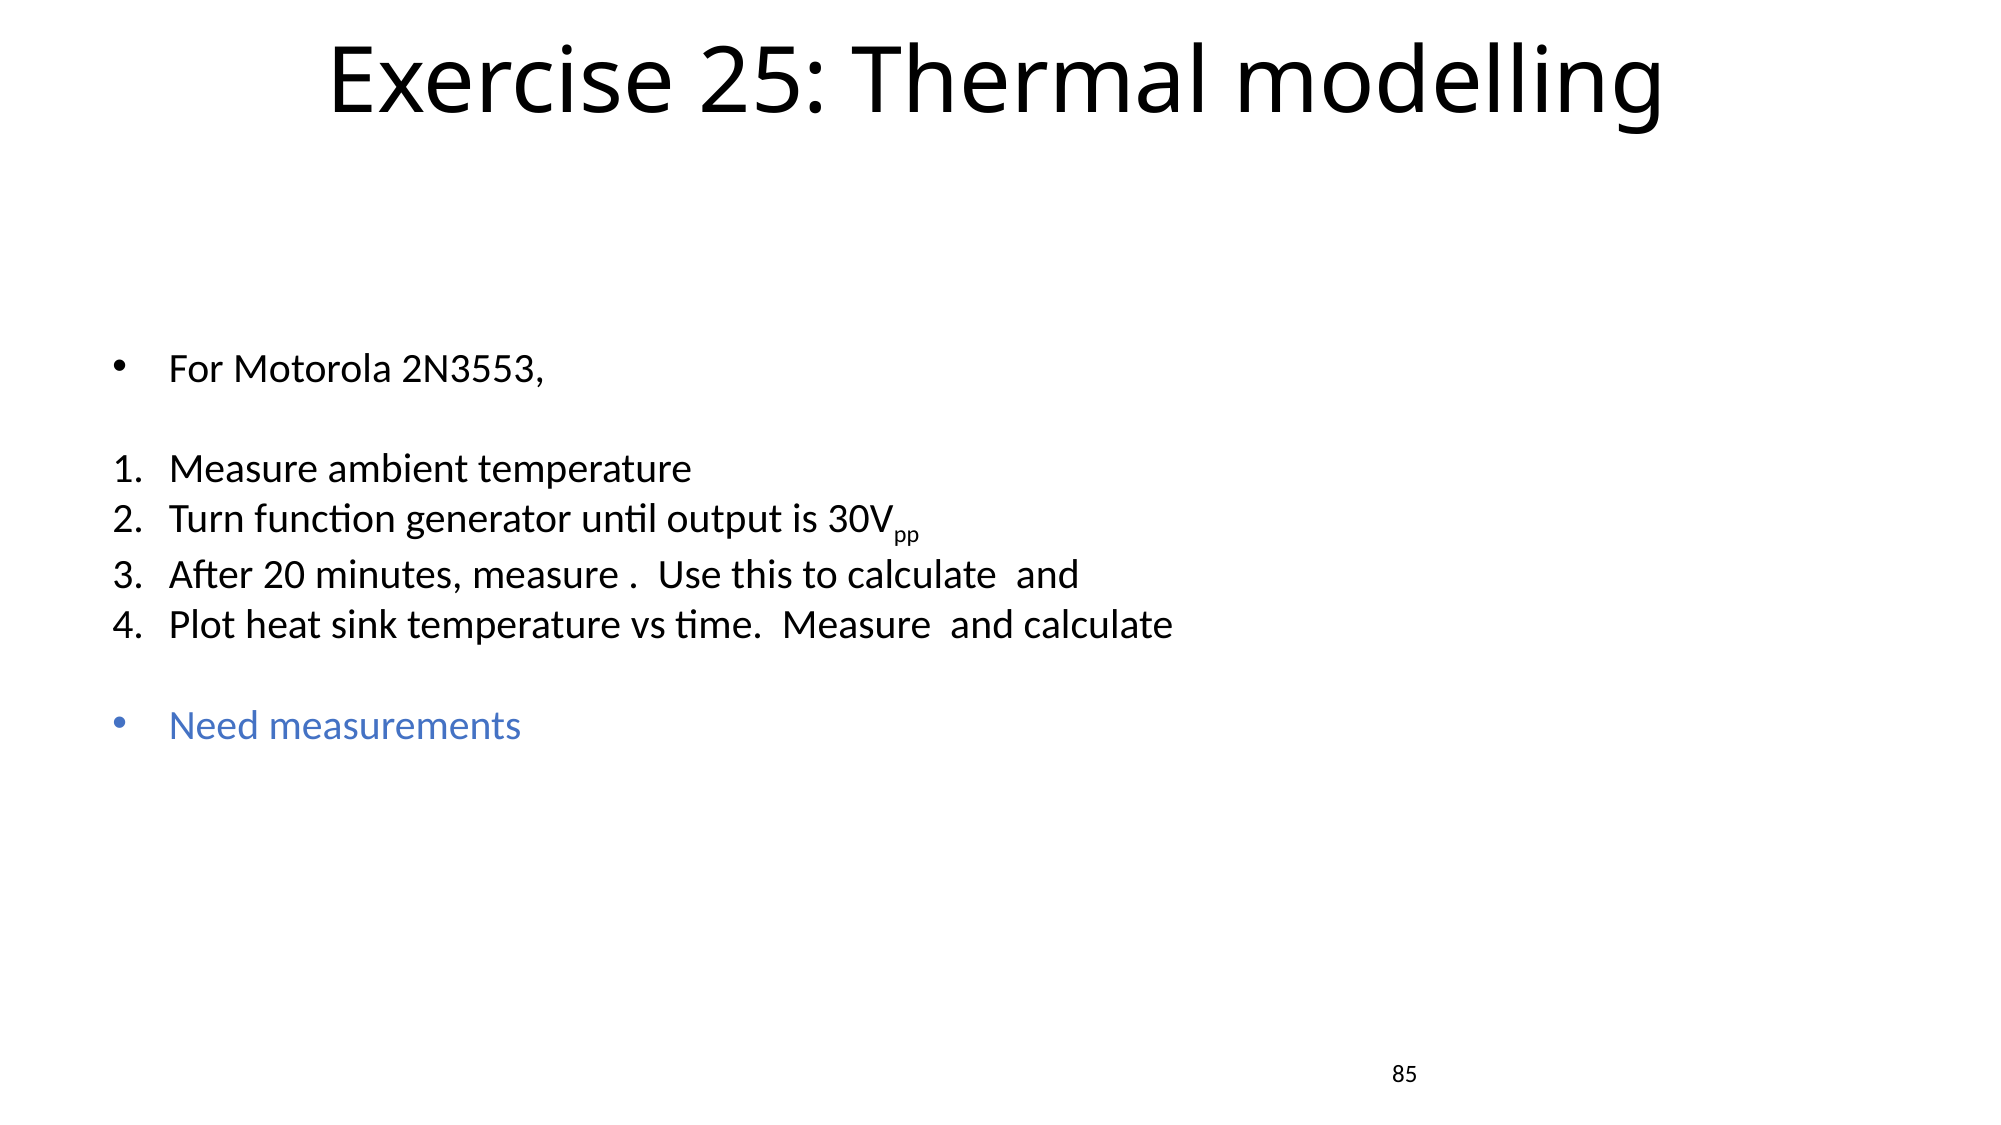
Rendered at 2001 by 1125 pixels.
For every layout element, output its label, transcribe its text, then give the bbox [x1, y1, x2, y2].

slide_number 85 [1074, 738, 1425, 1125]
text_box Exercise 25: Thermal modelling [20, 20, 1975, 131]
